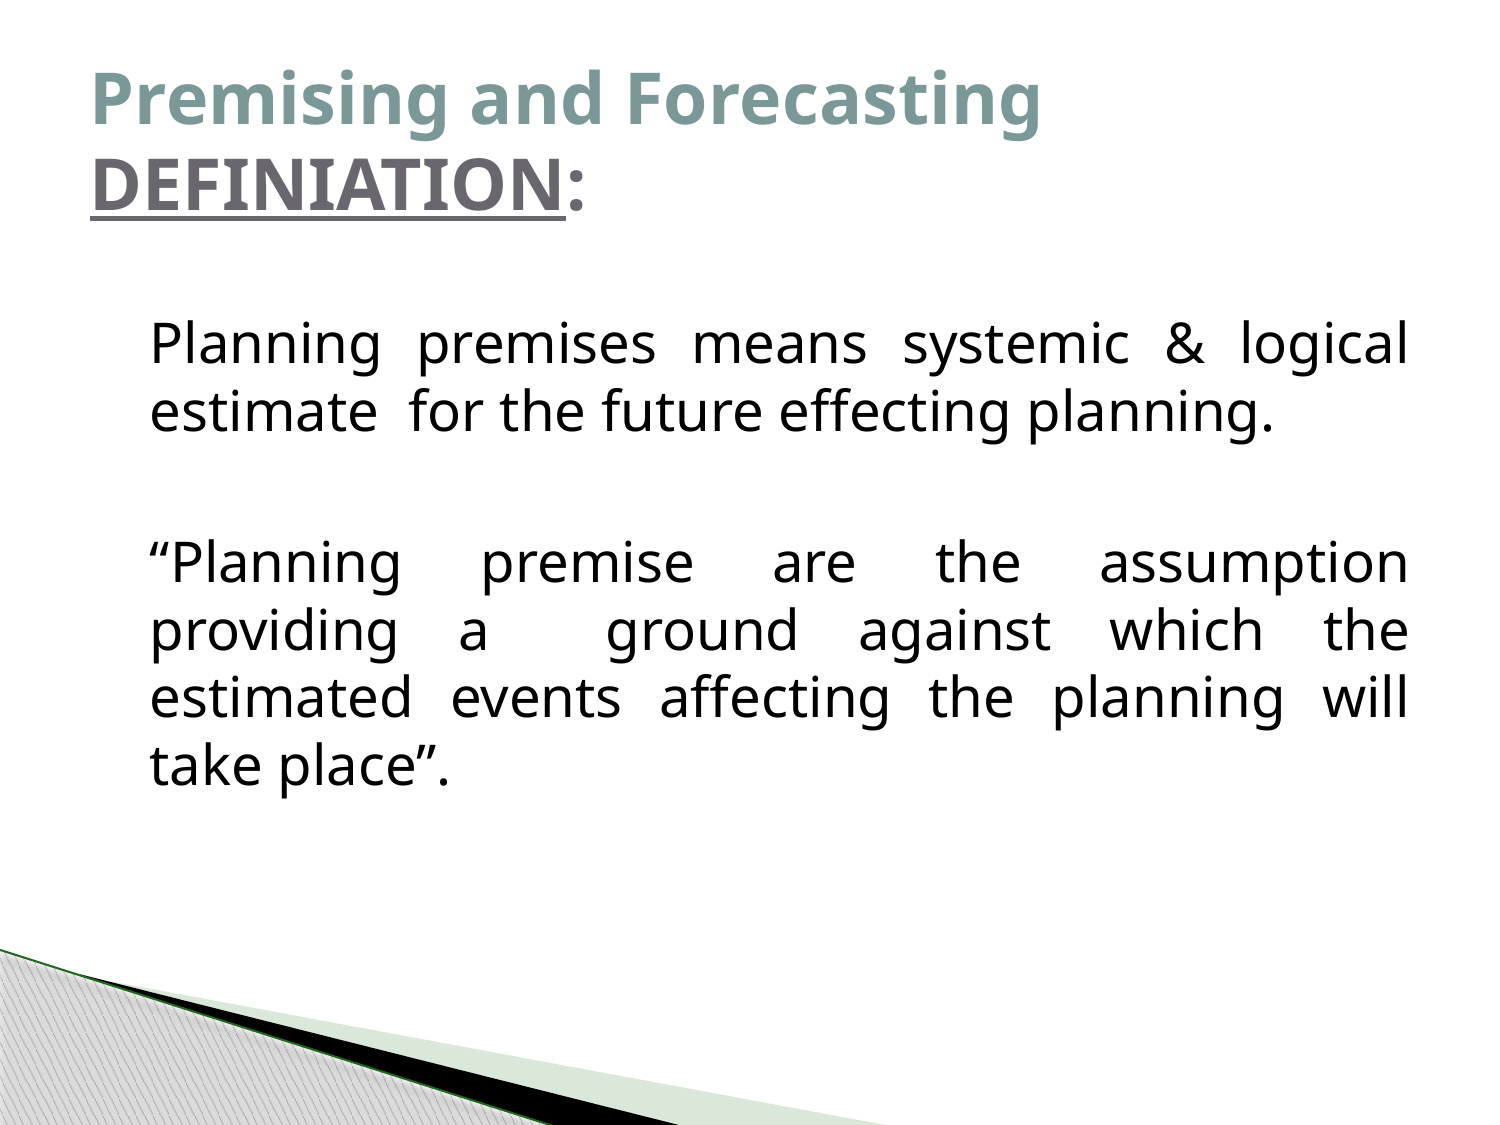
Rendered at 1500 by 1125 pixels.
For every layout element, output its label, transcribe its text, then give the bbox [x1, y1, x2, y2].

list Planning premises means systemic & logical estimate for the future effecting planning. “Planning premise are the assumption providing a ground against which the estimated events affecting the planning will take place”. [75, 299, 1425, 1043]
title Premising and Forecasting DEFINIATION: [75, 45, 1425, 233]
